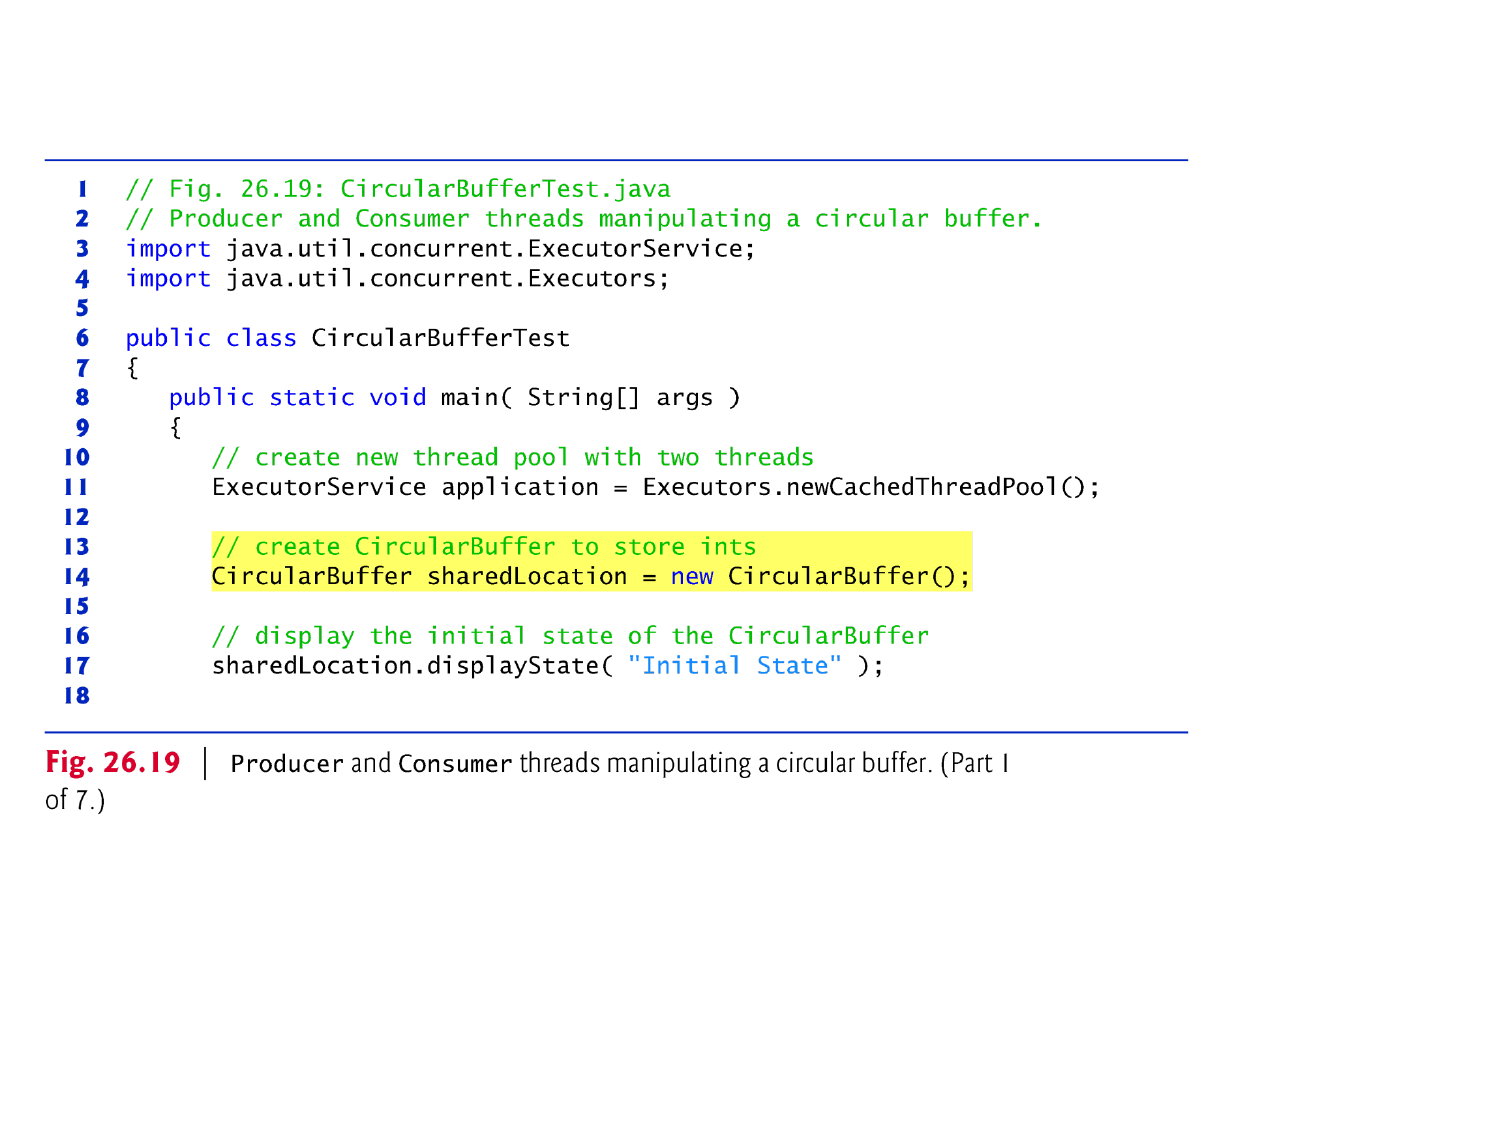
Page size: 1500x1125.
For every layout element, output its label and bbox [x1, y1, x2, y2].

picture [0, 106, 1500, 1018]
